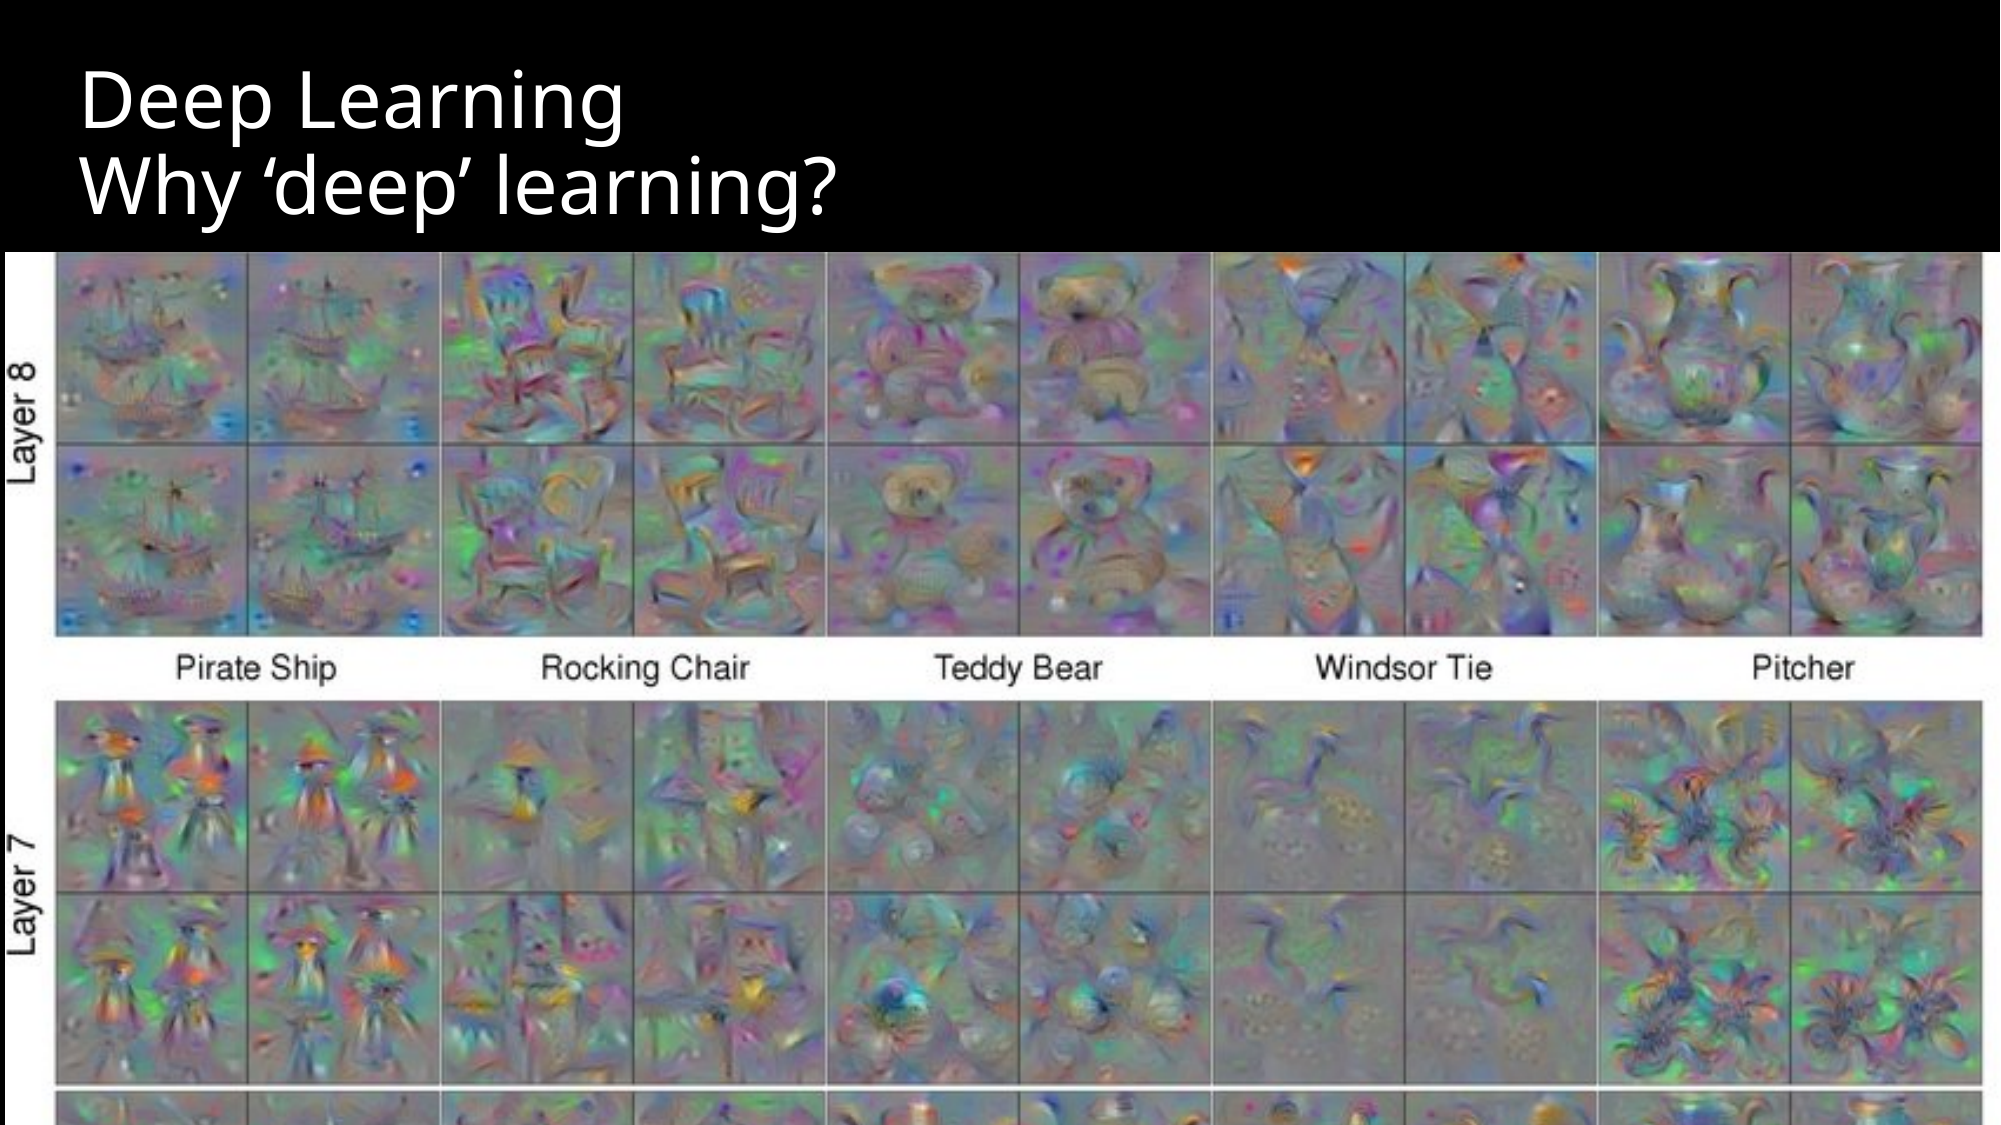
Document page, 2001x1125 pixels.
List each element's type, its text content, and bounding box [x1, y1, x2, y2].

title Deep Learning Why ‘deep’ learning? [79, 60, 938, 233]
picture [5, 252, 2000, 1125]
